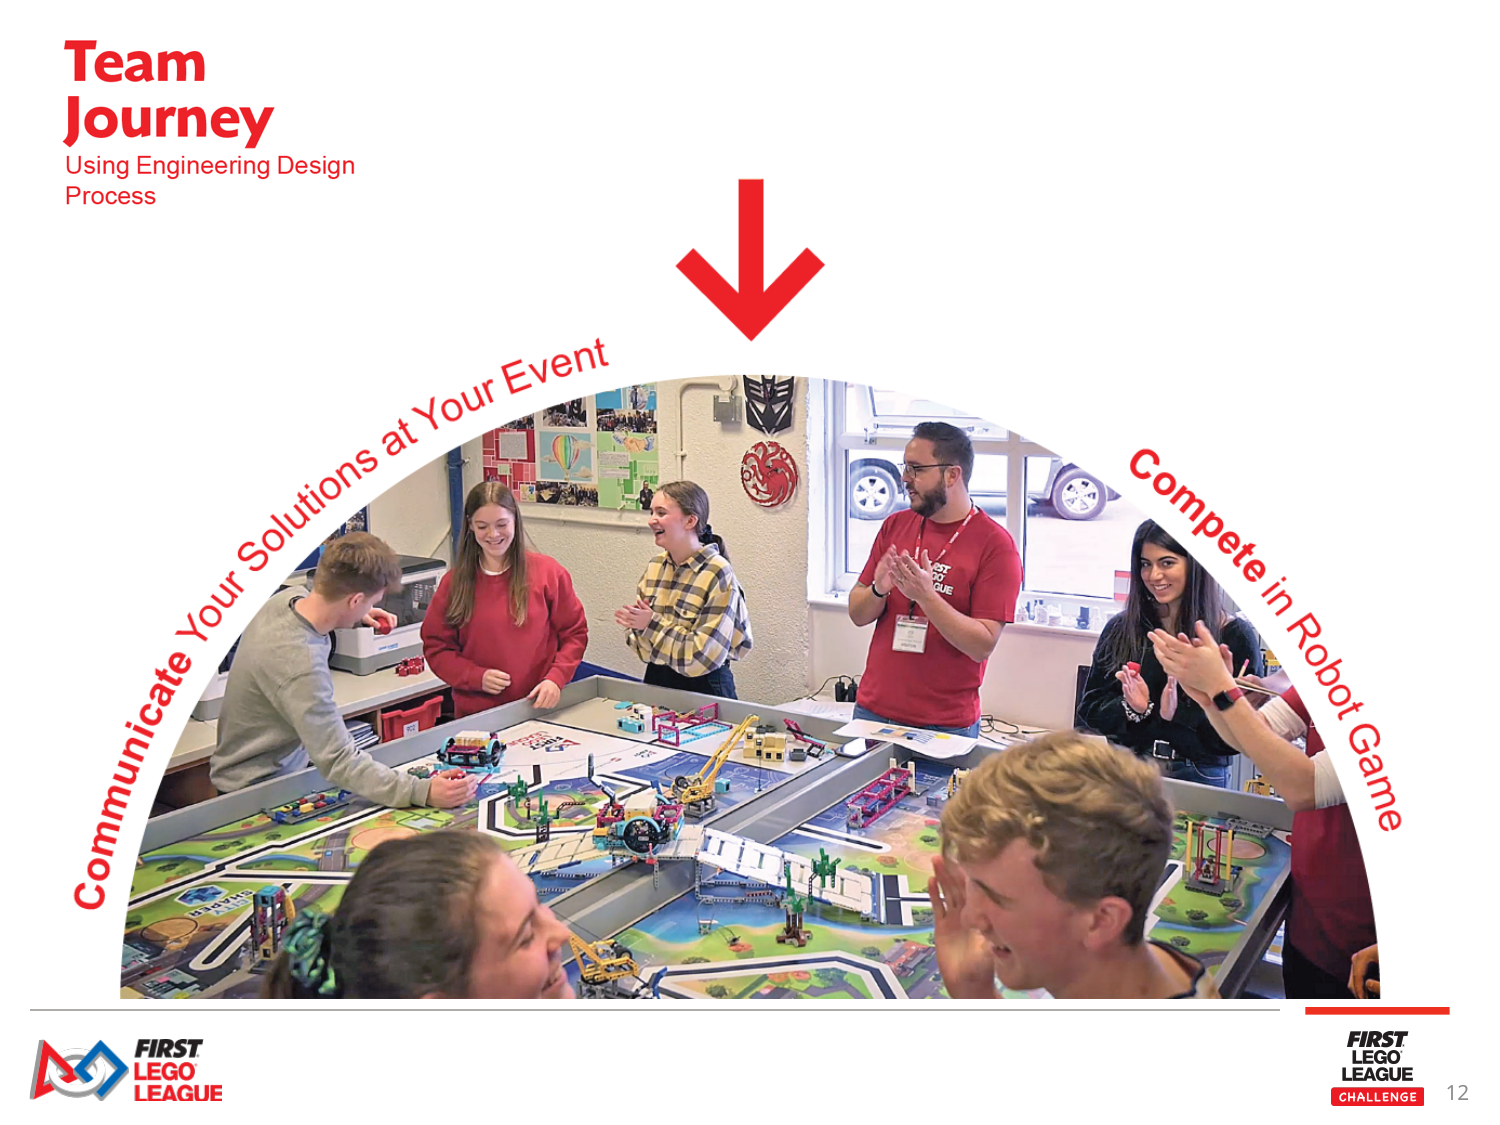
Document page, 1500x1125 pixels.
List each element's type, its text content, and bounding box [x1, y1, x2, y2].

slide_number 12 [1425, 1076, 1484, 1111]
picture [0, 25, 1500, 999]
